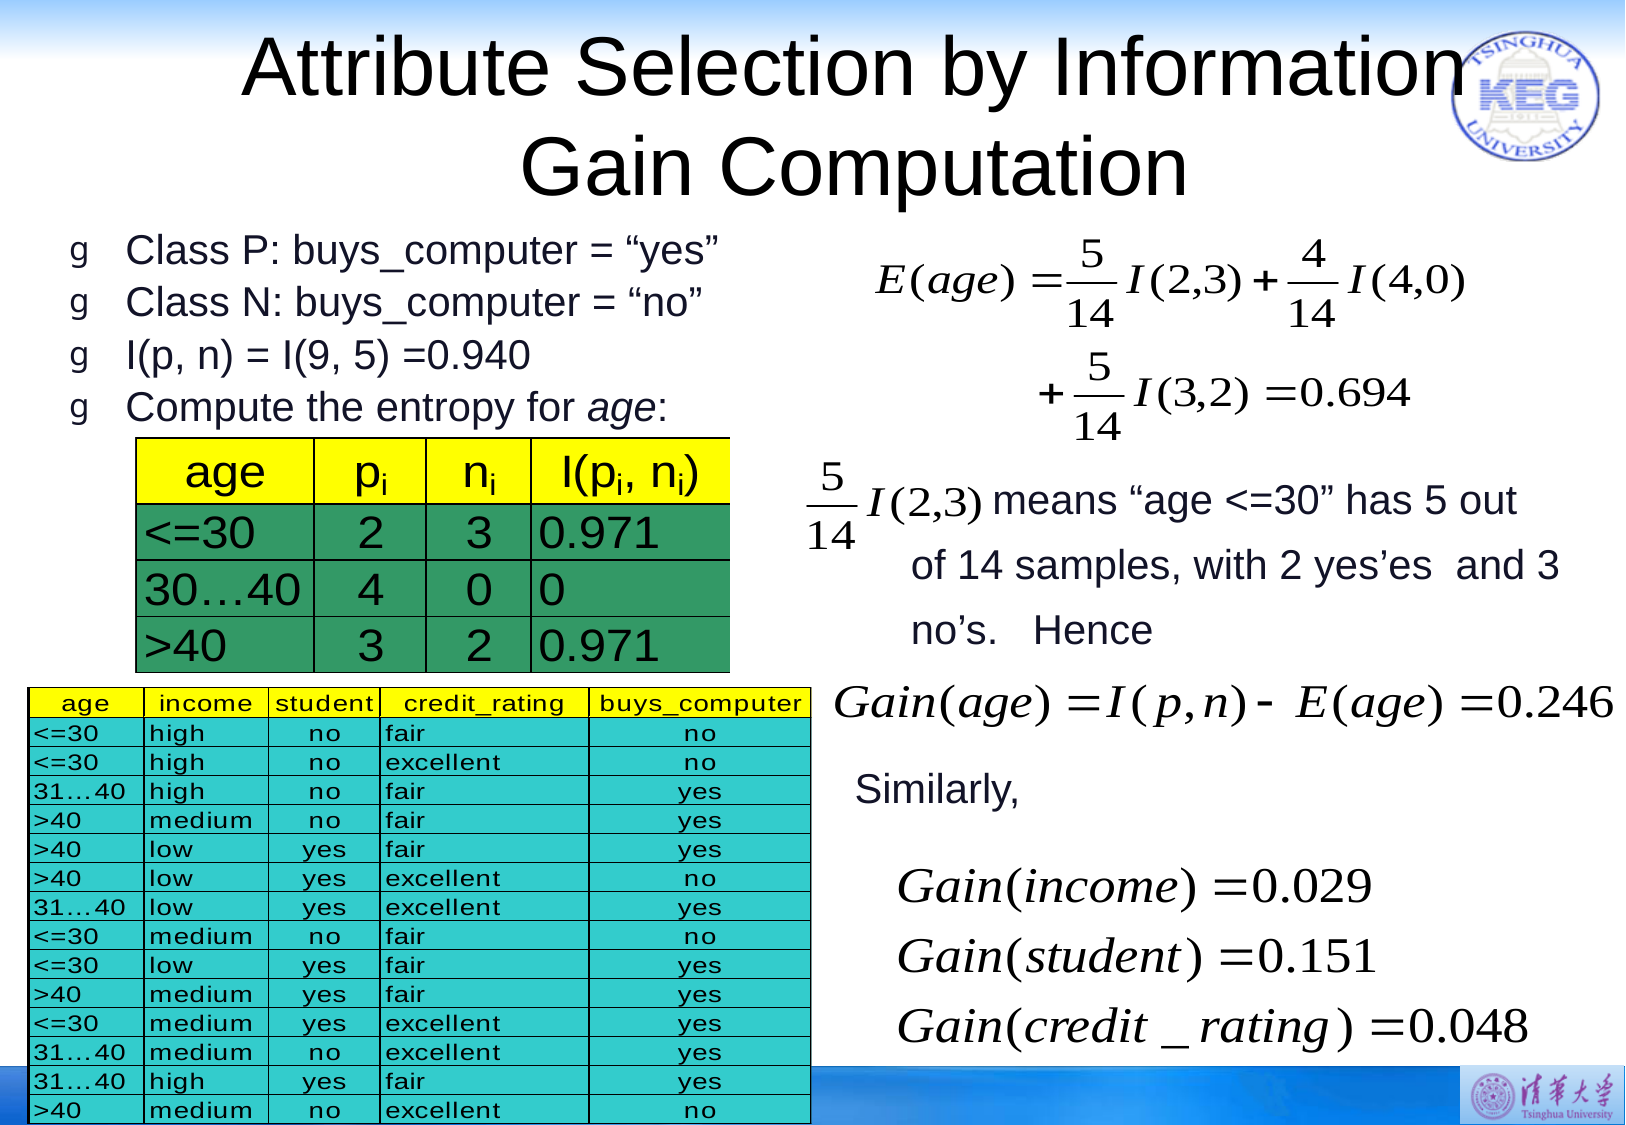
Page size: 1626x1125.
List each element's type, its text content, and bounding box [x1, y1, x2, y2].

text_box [135, 437, 732, 674]
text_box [26, 687, 813, 1125]
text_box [798, 449, 990, 560]
picture [0, 1066, 26, 1125]
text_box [893, 862, 1533, 1059]
picture [813, 1065, 1625, 1125]
title Attribute Selection by Information Gain Computation [162, 24, 1548, 201]
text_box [866, 224, 1477, 451]
list Class P: buys_computer = “yes” Class N: buys_computer = “no” I(p, n) = I(9, 5) =0.940 Compute the entropy for age: [53, 224, 793, 488]
list means “age <=30” has 5 out of 14 samples, with 2 yes’es and 3 no’s. Hence Similarly, [839, 449, 1578, 673]
list means “age <=30” has 5 out of 14 samples, with 2 yes’es and 3 no’s. Hence Similarly, [839, 746, 1578, 813]
picture [1548, 30, 1604, 163]
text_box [825, 674, 1625, 738]
